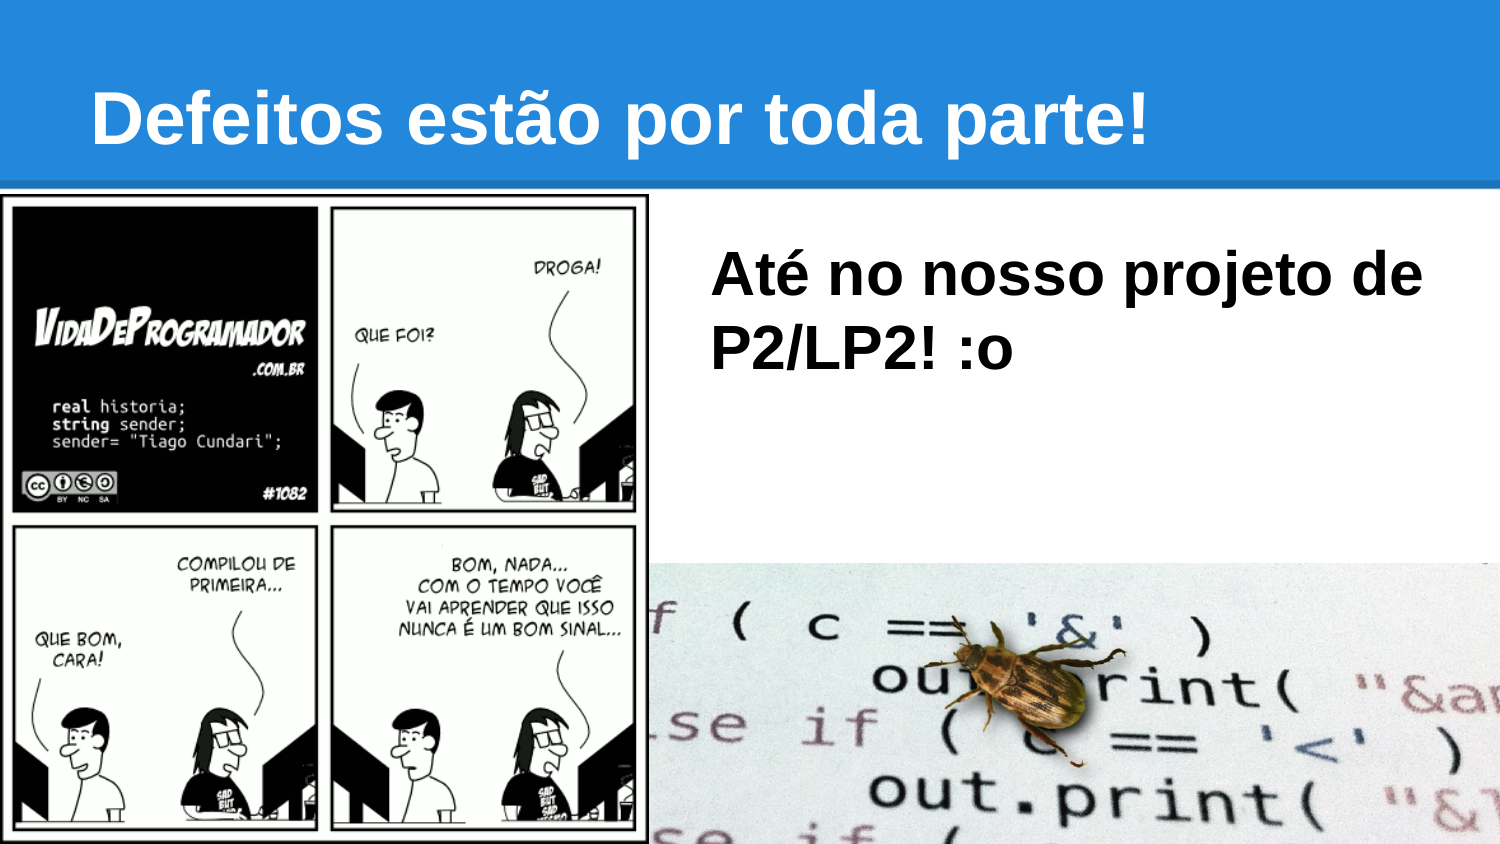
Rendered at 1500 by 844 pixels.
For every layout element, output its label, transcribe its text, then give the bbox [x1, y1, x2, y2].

list Até no nosso projeto de P2/LP2! :o [694, 217, 1500, 563]
picture [0, 194, 1500, 844]
title Defeitos estão por toda parte! [75, 33, 1425, 175]
